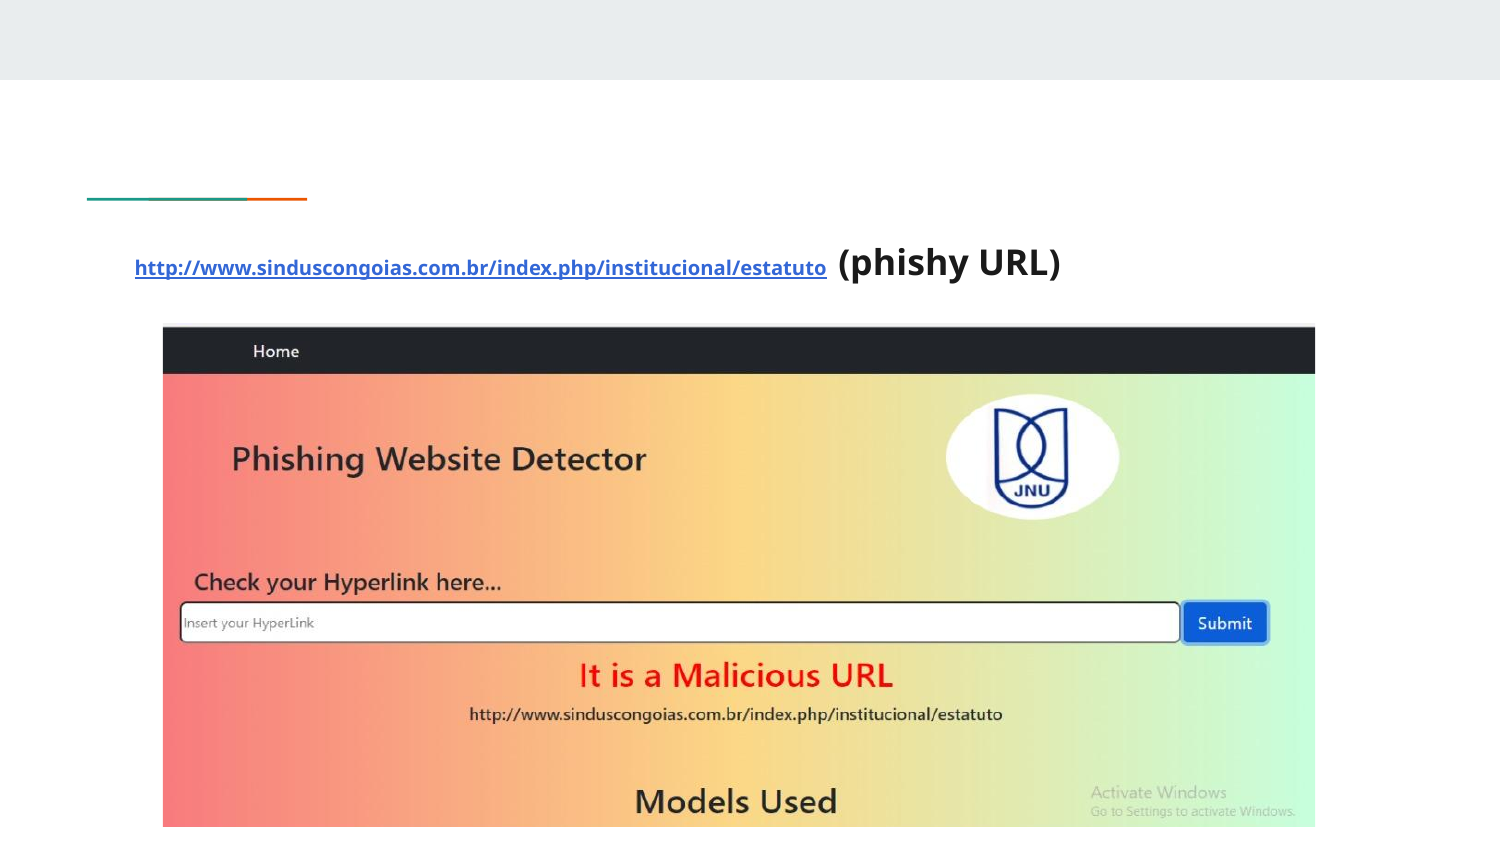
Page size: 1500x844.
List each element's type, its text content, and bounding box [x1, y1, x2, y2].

title http://www.sinduscongoias.com.br/index.php/institucional/estatuto (phishy URL) [119, 216, 1381, 305]
picture [162, 323, 1316, 827]
